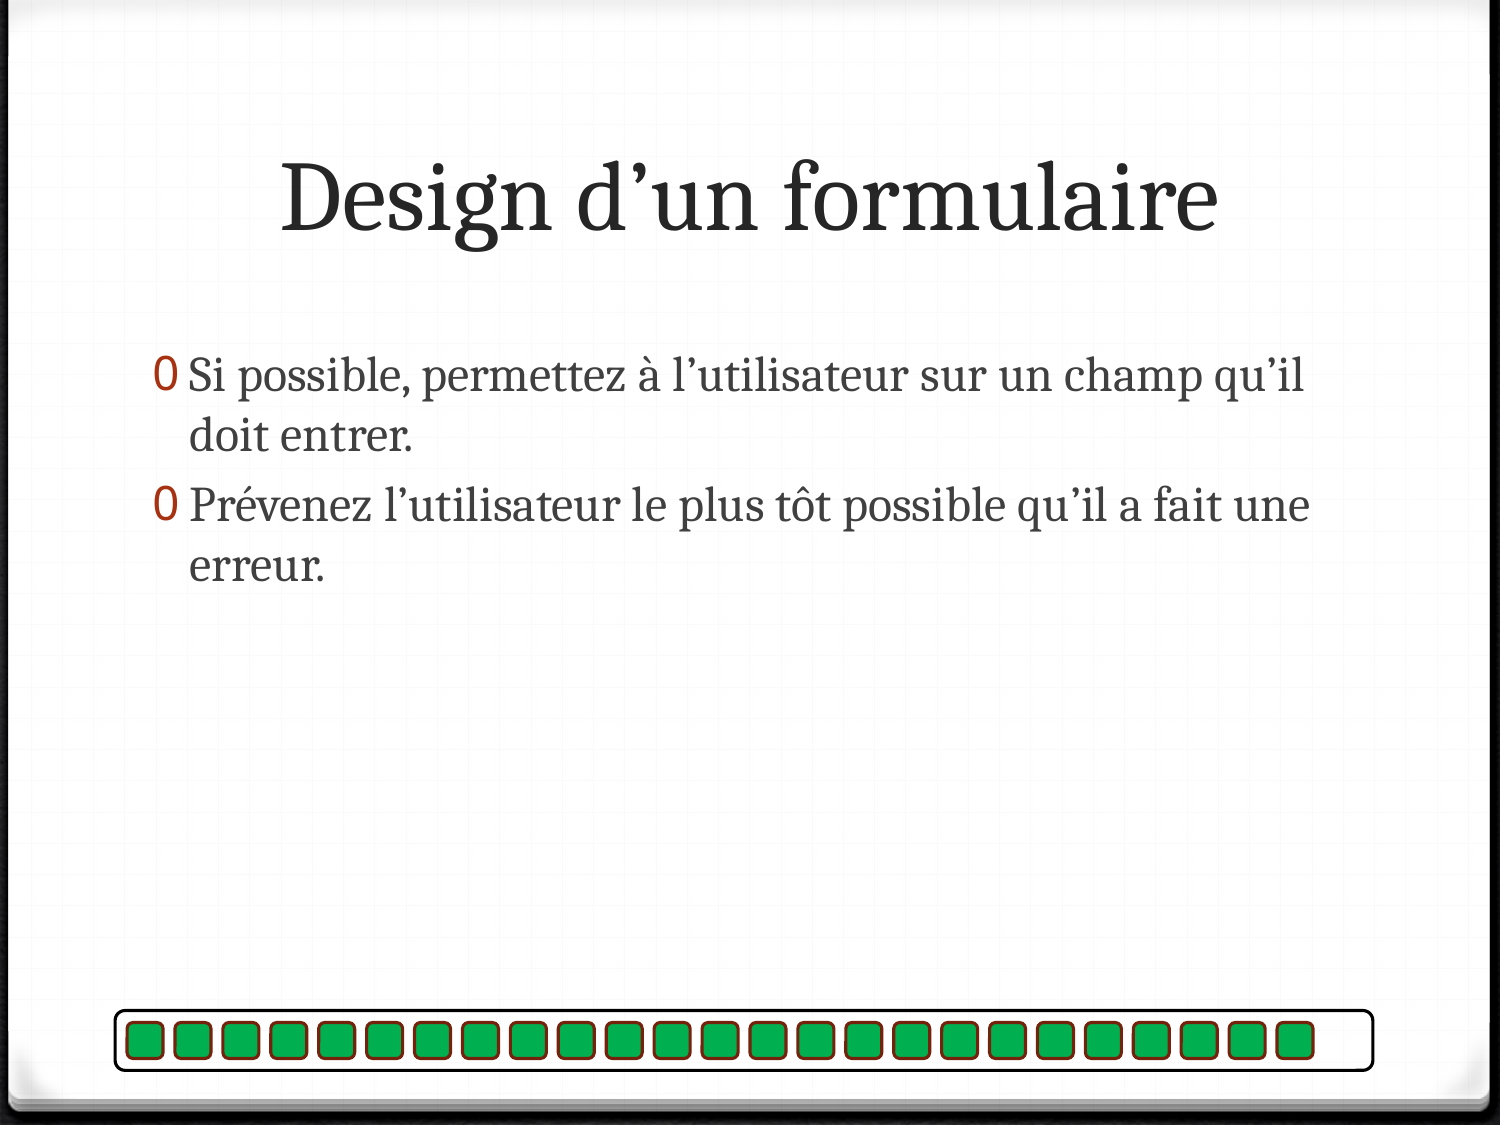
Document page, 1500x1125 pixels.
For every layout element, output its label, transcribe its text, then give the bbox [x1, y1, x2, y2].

text_box [604, 1020, 644, 1061]
text_box [1227, 1020, 1267, 1061]
text_box [940, 1020, 980, 1061]
text_box [1035, 1020, 1076, 1061]
text_box [269, 1020, 309, 1061]
title Design d’un formulaire [90, 71, 1410, 309]
text_box [125, 1020, 165, 1061]
text_box [652, 1020, 692, 1061]
text_box [1131, 1020, 1171, 1061]
list Si possible, permettez à l’utilisateur sur un champ qu’il doit entrer. Prévenez l’utilisateur le plus tôt possible qu’il a fait une erreur. [137, 334, 1363, 983]
text_box [173, 1020, 213, 1061]
text_box [844, 1020, 884, 1061]
text_box [365, 1020, 405, 1061]
text_box [221, 1020, 261, 1061]
picture [0, 0, 1500, 1125]
text_box [317, 1020, 357, 1061]
text_box [987, 1020, 1028, 1061]
text_box [1083, 1020, 1123, 1061]
text_box [508, 1020, 548, 1061]
text_box [556, 1020, 596, 1061]
text_box [460, 1020, 501, 1061]
text_box [1179, 1020, 1219, 1061]
text_box [412, 1020, 453, 1061]
text_box [796, 1020, 836, 1061]
text_box [700, 1020, 740, 1061]
text_box [1275, 1020, 1315, 1061]
text_box [892, 1020, 932, 1061]
text_box [748, 1020, 788, 1061]
text_box [113, 1008, 1375, 1072]
